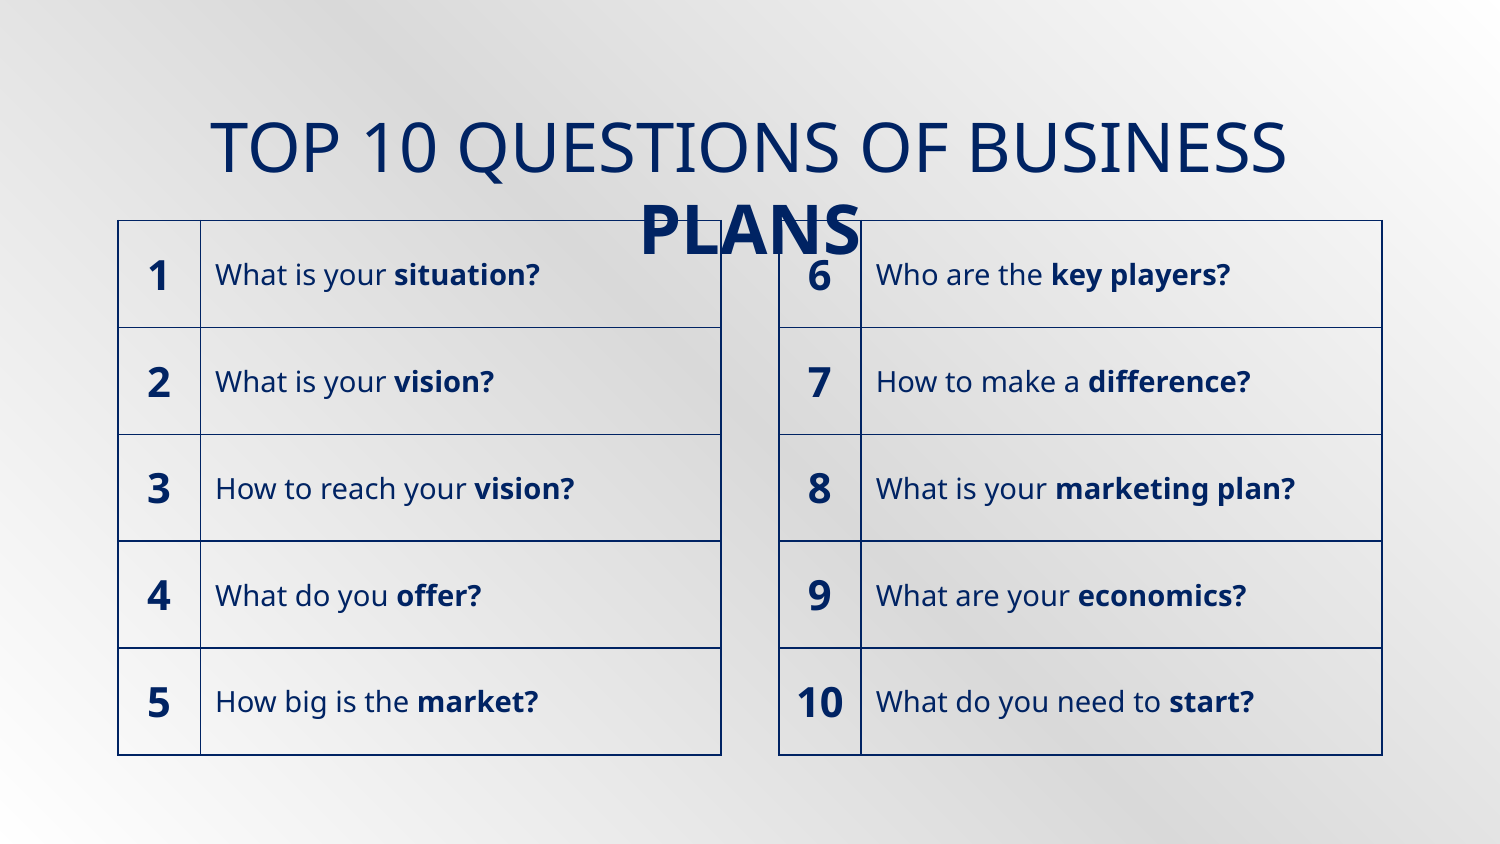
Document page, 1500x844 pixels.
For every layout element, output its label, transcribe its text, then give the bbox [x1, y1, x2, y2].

table_cell What do you need to start? [862, 649, 1381, 754]
table_header 1 [119, 221, 200, 327]
table_cell How to reach your vision? [201, 435, 720, 540]
table_cell 8 [780, 435, 860, 540]
table_cell What do you offer? [201, 542, 720, 647]
table_cell What is your vision? [201, 328, 720, 434]
table_cell 3 [119, 435, 200, 540]
table_header Who are the key players? [862, 221, 1381, 327]
table_cell 9 [780, 542, 860, 647]
table_cell 10 [780, 649, 860, 754]
table_header What is your situation? [201, 221, 720, 327]
title TOP 10 QUESTIONS OF BUSINESS PLANS [118, 88, 1382, 192]
table_cell 5 [119, 649, 200, 754]
table_cell How to make a difference? [862, 328, 1381, 434]
table_cell What is your marketing plan? [862, 435, 1381, 540]
table_cell 4 [119, 542, 200, 647]
table_cell 7 [780, 328, 860, 434]
table_cell 2 [119, 328, 200, 434]
table_header 6 [780, 221, 860, 327]
table_cell What are your economics? [862, 542, 1381, 647]
table_cell How big is the market? [201, 649, 720, 754]
